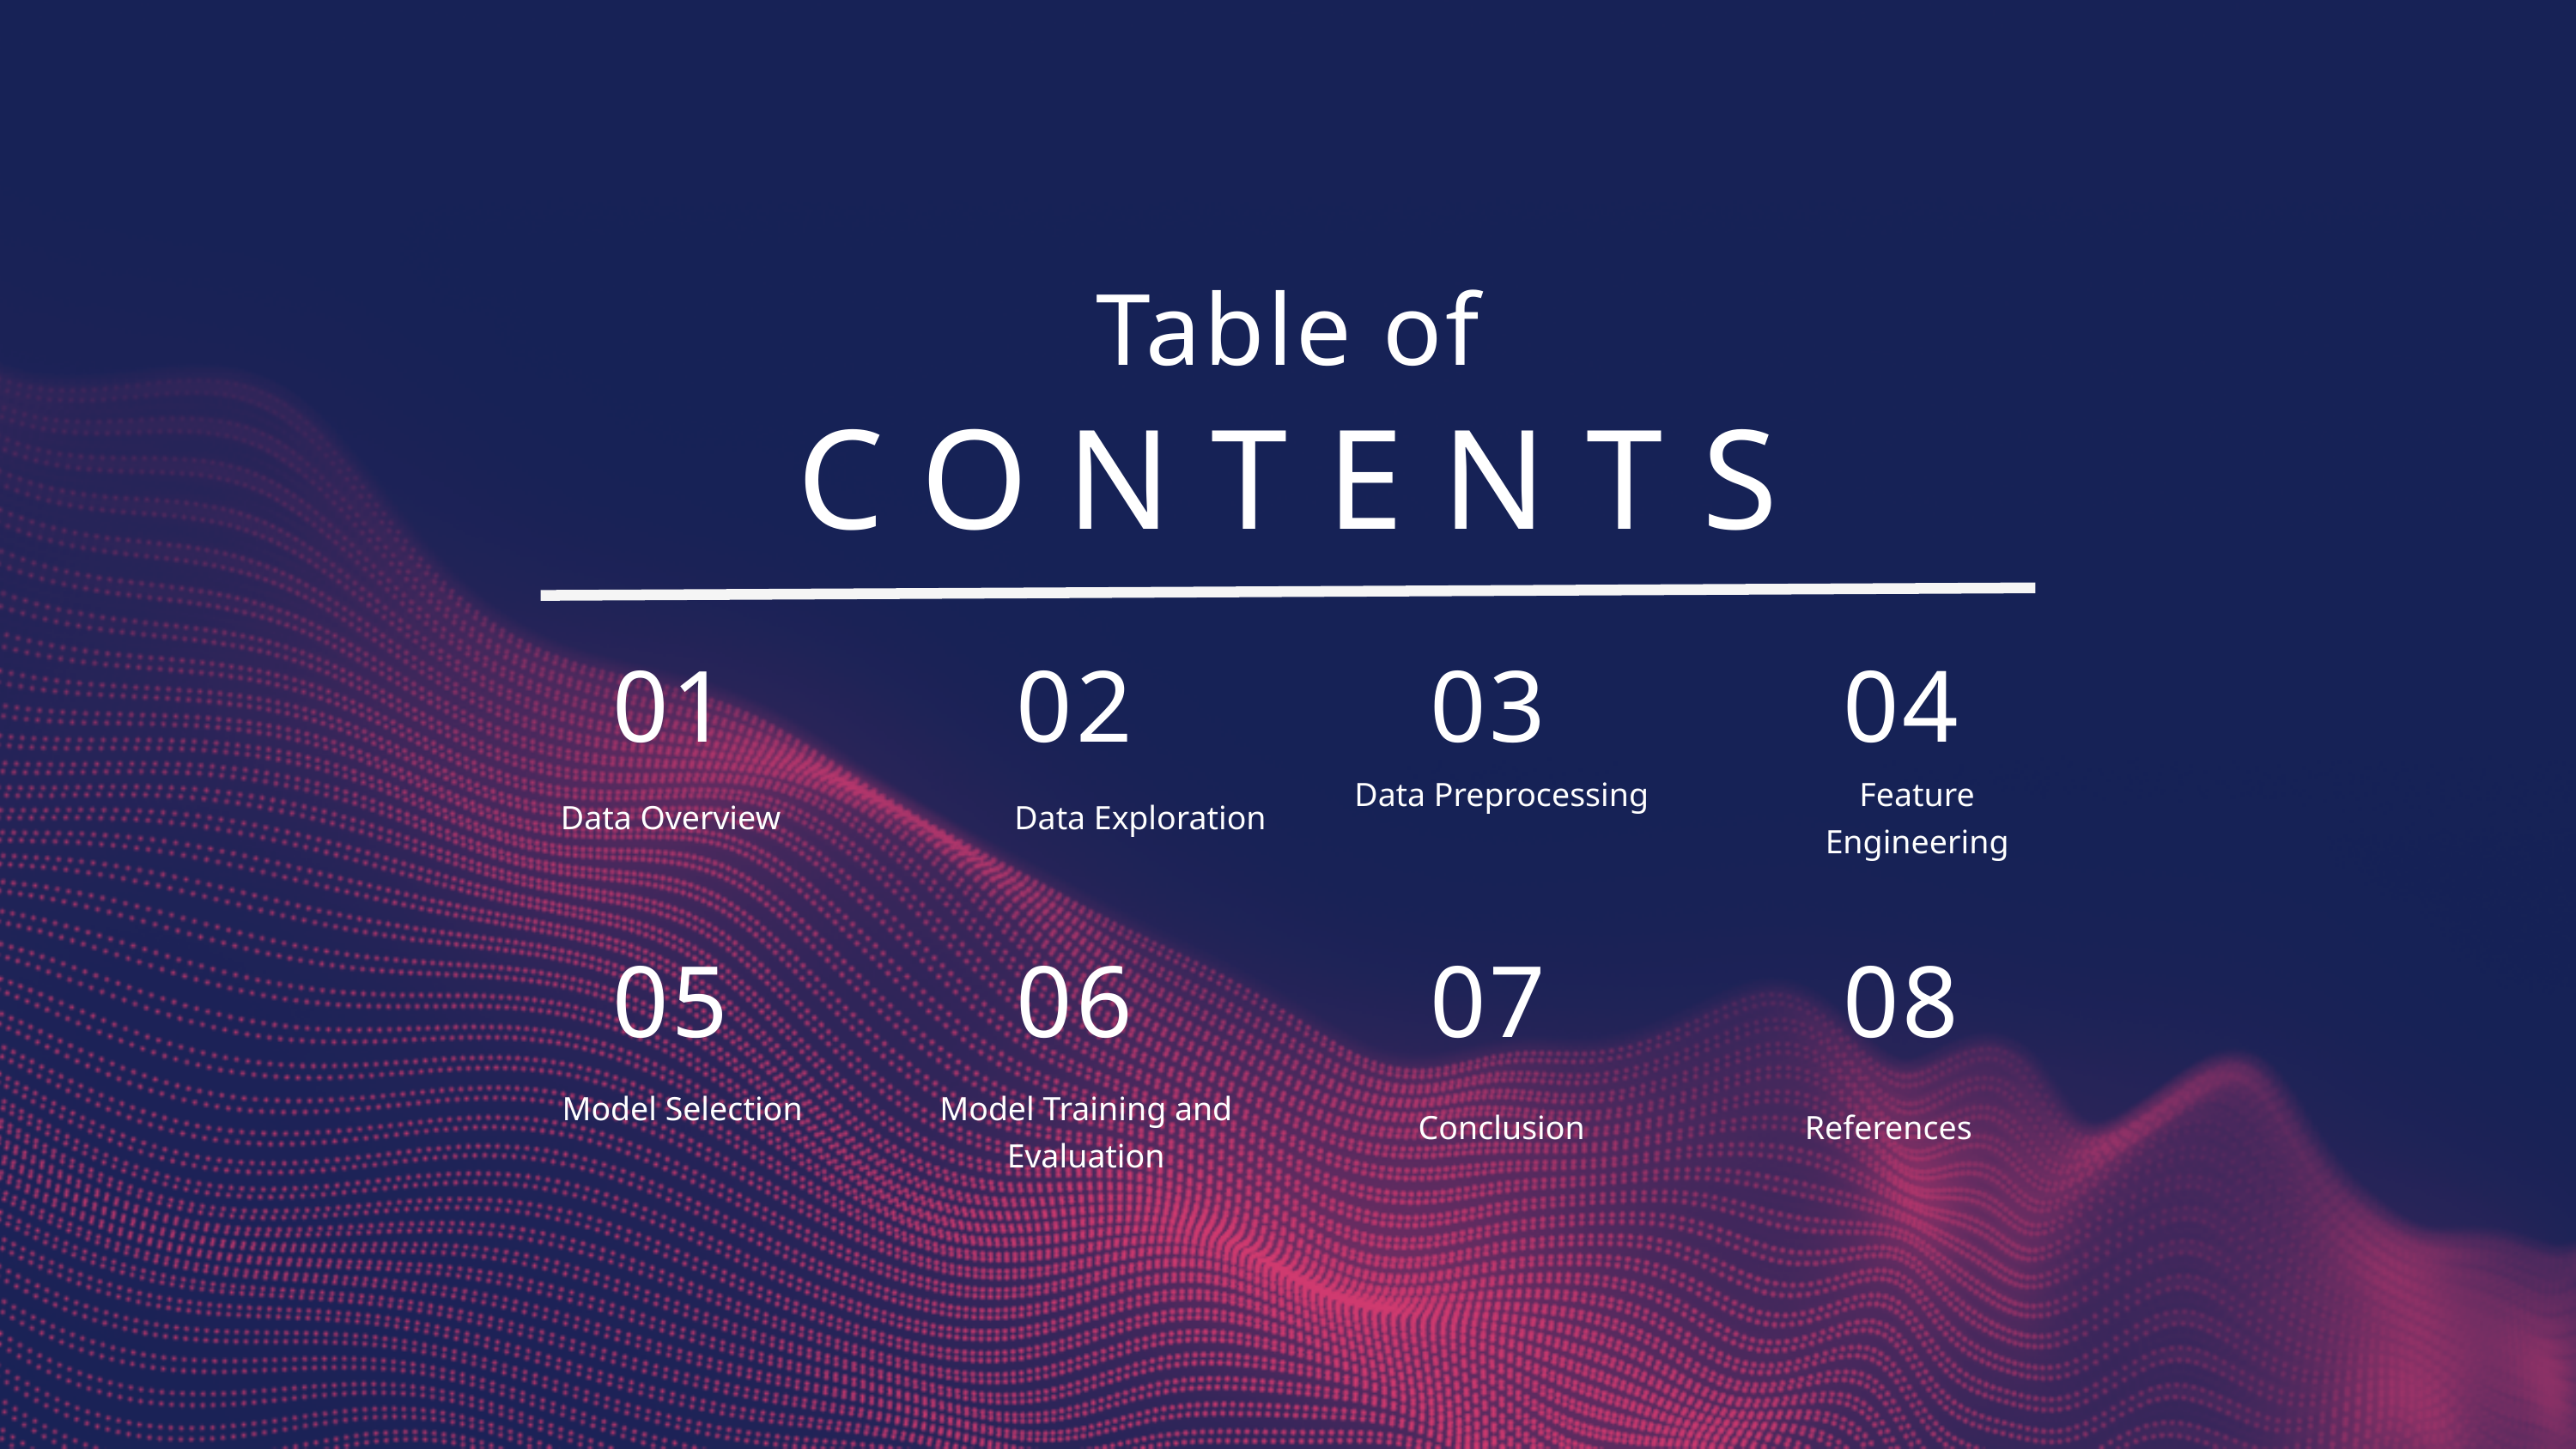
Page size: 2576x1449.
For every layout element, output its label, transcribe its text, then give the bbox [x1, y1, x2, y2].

text_box 07 [1327, 949, 1647, 1058]
text_box 04 [1741, 653, 2060, 762]
text_box Conclusion [1353, 1098, 1649, 1146]
text_box References [1741, 1098, 2037, 1146]
text_box 02 [914, 653, 1234, 762]
text_box Table of [540, 276, 2036, 385]
text_box Data Overview [523, 789, 819, 837]
text_box 03 [1327, 653, 1647, 762]
text_box CONTENTS [540, 404, 2036, 557]
text_box [0, 0, 2576, 1449]
text_box 01 [511, 653, 830, 762]
text_box 08 [1741, 949, 2060, 1058]
text_box Model Selection [534, 1079, 830, 1127]
text_box Model Training and Evaluation [938, 1079, 1234, 1174]
text_box Feature Engineering [1769, 765, 2065, 860]
text_box 06 [914, 949, 1234, 1058]
text_box Data Preprocessing [1353, 765, 1649, 813]
text_box Data Exploration [993, 789, 1288, 837]
text_box 05 [511, 949, 830, 1058]
